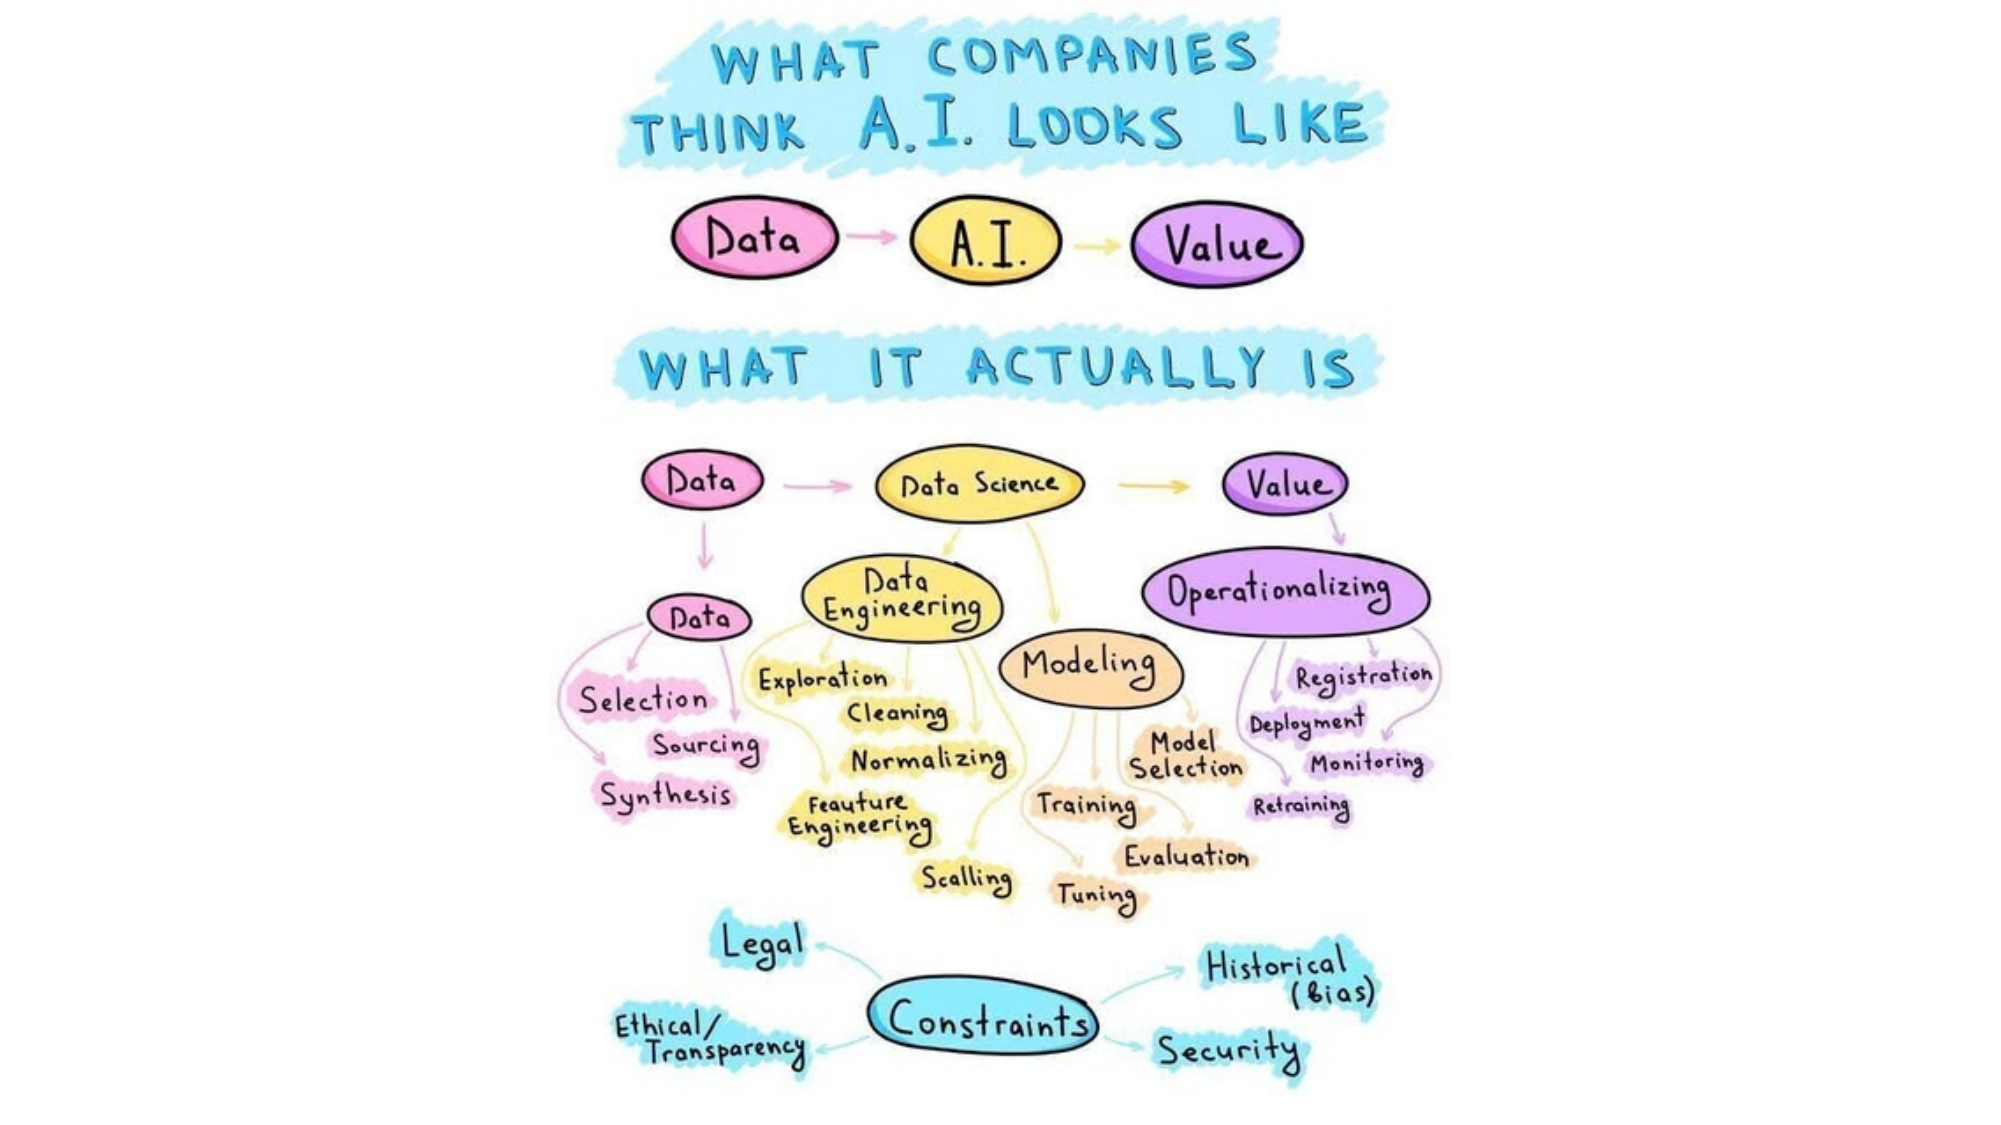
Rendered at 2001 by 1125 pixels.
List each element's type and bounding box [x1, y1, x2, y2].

picture [549, 0, 1450, 1125]
